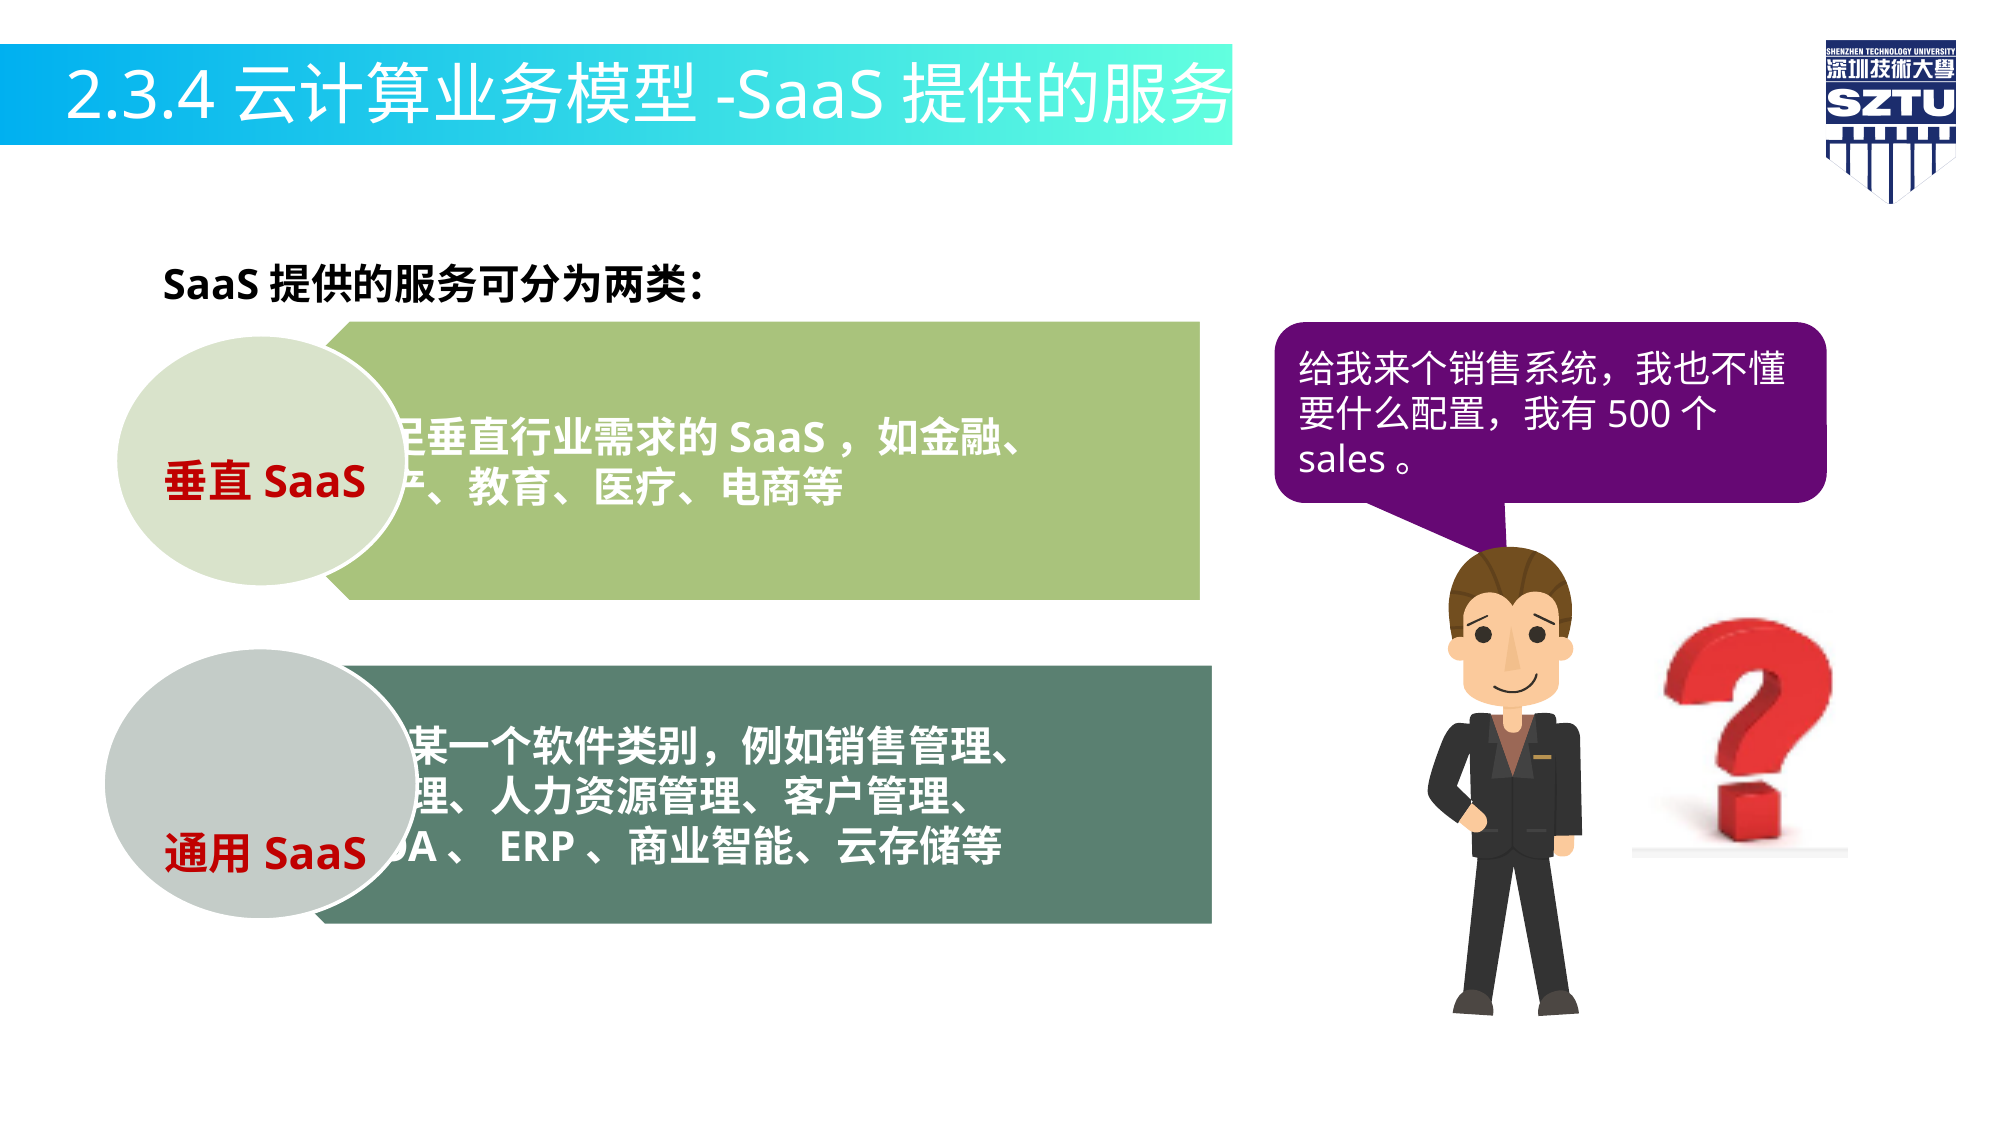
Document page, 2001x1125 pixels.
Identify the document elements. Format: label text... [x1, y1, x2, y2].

picture [1631, 609, 1848, 859]
text_box 给我来个销售系统，我也不懂要什么配置，我有500个sales。 [1328, 320, 1829, 544]
text_box 2.3.4云计算业务模型-SaaS提供的服务 [50, 44, 1275, 140]
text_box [0, 319, 1326, 1091]
picture [1803, 34, 1979, 210]
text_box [1425, 546, 1583, 1017]
text_box SaaS提供的服务可分为两类： [103, 225, 1326, 315]
text_box [0, 43, 1234, 146]
